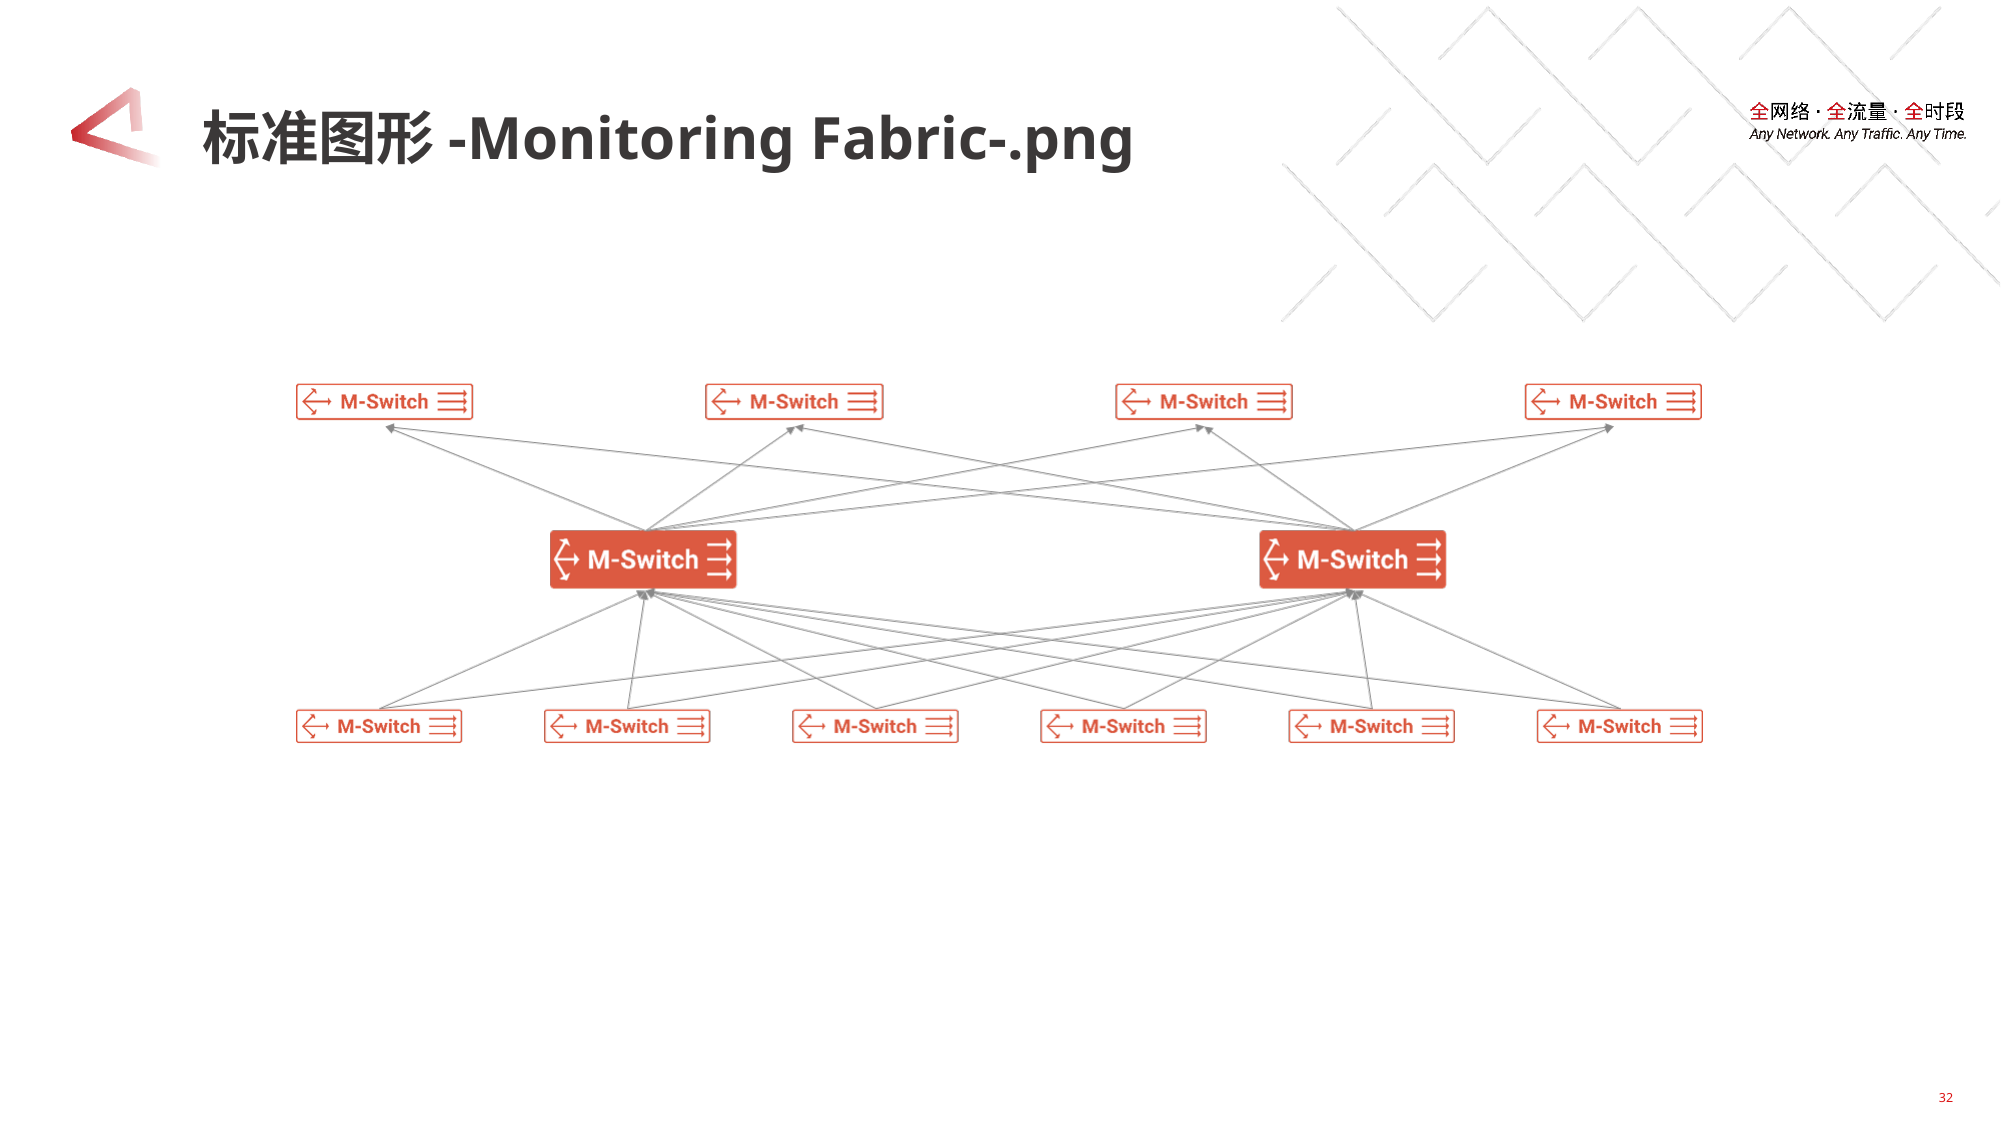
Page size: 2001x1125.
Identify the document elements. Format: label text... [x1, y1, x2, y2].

title 标准图形-Monitoring Fabric-.png [187, 45, 1494, 193]
picture [296, 0, 2001, 749]
picture [68, 66, 187, 172]
